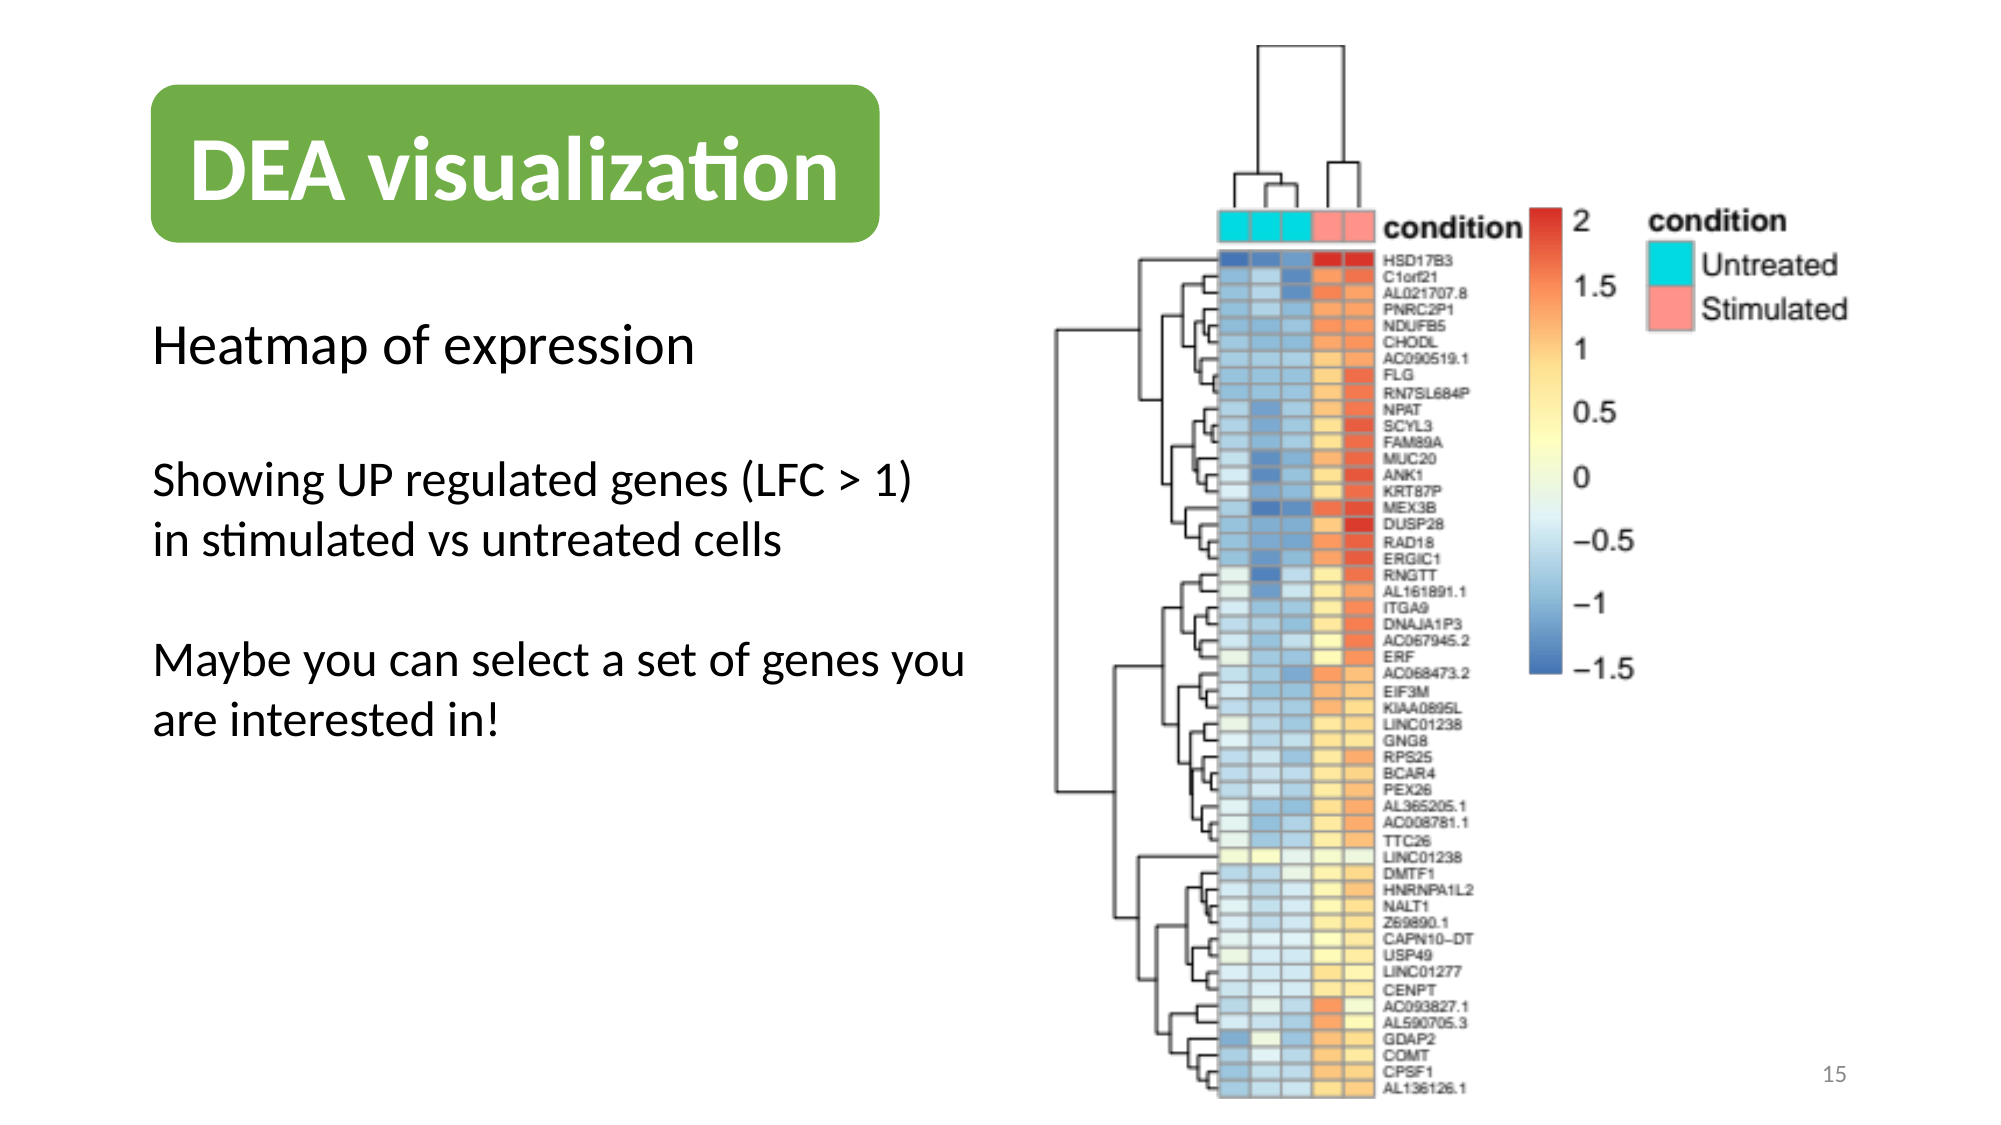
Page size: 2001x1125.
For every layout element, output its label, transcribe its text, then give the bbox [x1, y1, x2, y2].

picture [896, 45, 2000, 1109]
text_box DEA visualization [150, 84, 880, 243]
text_box Heatmap of expression Showing UP regulated genes (LFC > 1) in stimulated vs untreated cells Maybe you can select a set of genes you are interested in! [137, 299, 896, 754]
